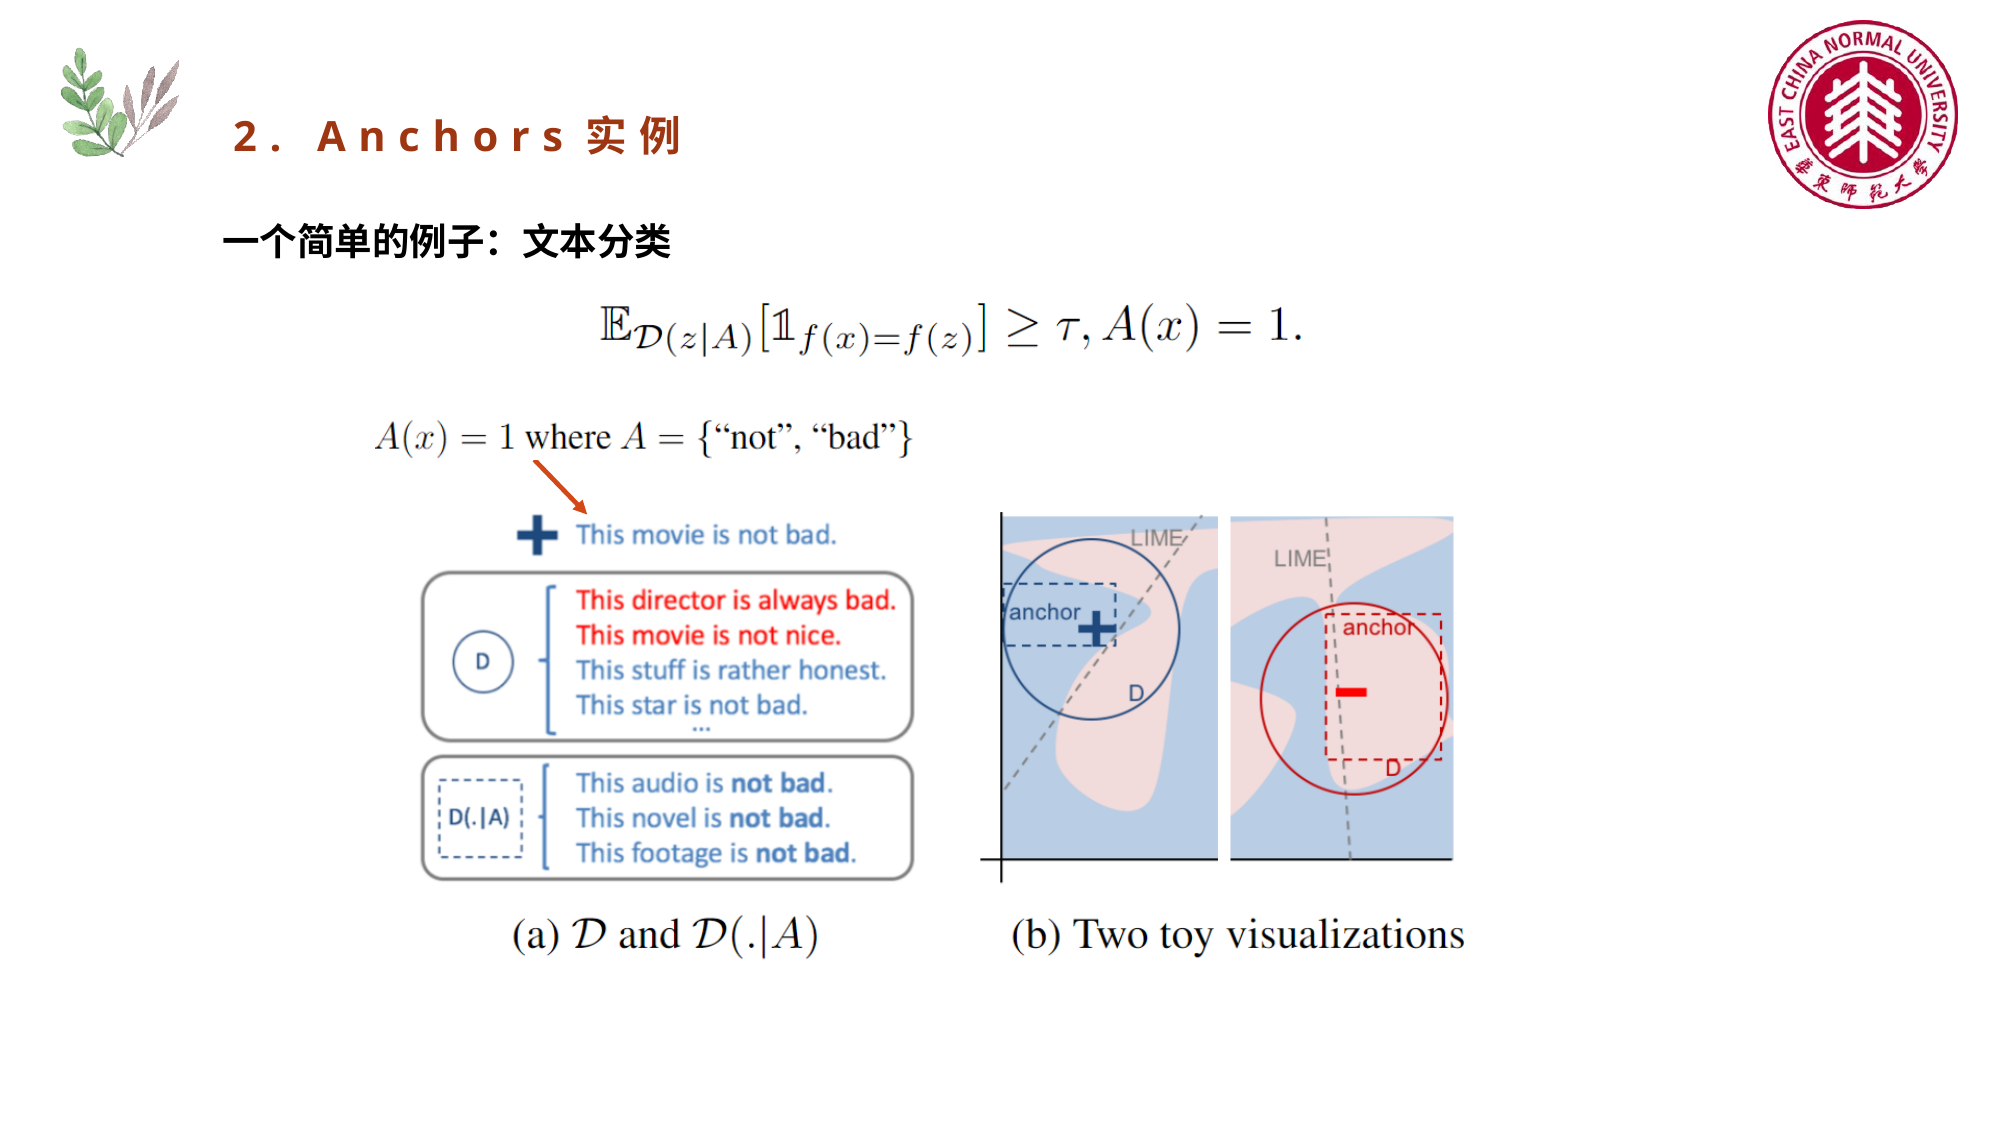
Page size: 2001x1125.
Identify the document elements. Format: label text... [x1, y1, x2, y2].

text_box 一个简单的例子：文本分类 [207, 210, 1793, 271]
text_box 2. Anchors实例 [218, 81, 1309, 167]
picture [352, 417, 1564, 975]
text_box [61, 46, 179, 160]
picture [587, 282, 1330, 363]
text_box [534, 460, 588, 515]
picture [1768, 20, 1958, 209]
